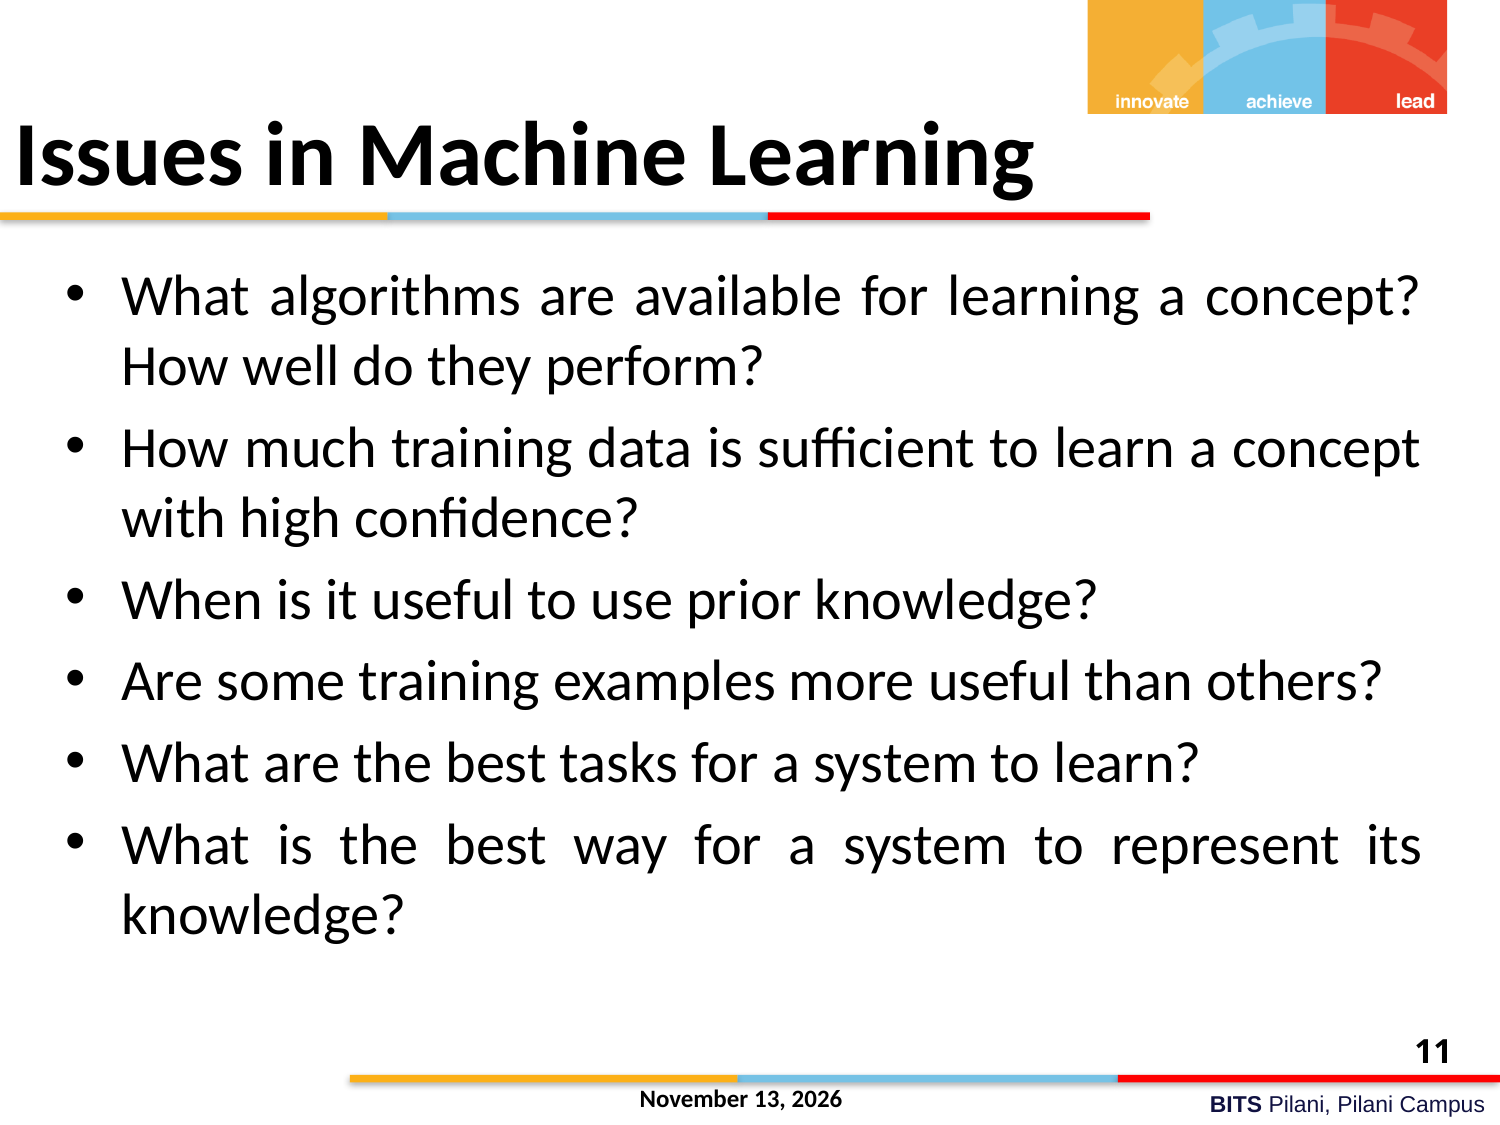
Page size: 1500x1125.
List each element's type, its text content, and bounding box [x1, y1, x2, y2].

picture [1087, 0, 1448, 87]
list What algorithms are available for learning a concept? How well do they perform? How much training data is sufficient to learn a concept with high confidence? When is it useful to use prior knowledge? Are some training examples more useful than others? What are the best tasks for a system to learn? What is the best way for a system to represent its knowledge? [50, 249, 1438, 1038]
title Issues in Machine Learning [0, 87, 1500, 211]
text_box 18 October 2020 [624, 1074, 925, 1121]
slide_number 11 [1399, 1023, 1500, 1072]
